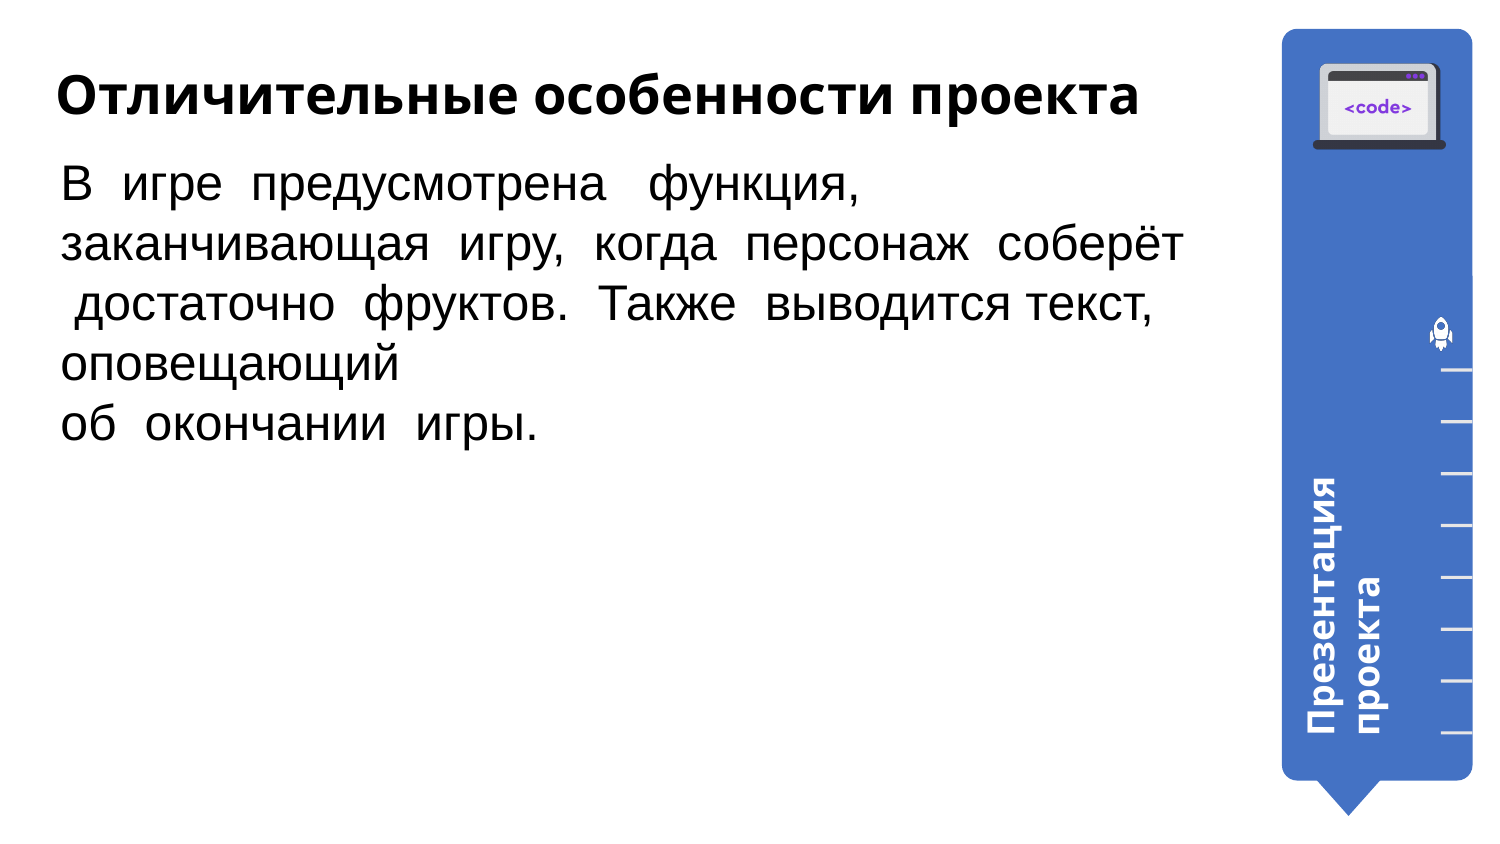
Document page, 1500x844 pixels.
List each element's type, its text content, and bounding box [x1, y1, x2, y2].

text_box Отличительные особенности проекта [55, 50, 1257, 149]
picture [1281, 13, 1473, 194]
text_box В игре предусмотрена функция, заканчивающая игру, когда персонаж соберёт достаточно фруктов. Также выводится текст, оповещающий об окончании игры. [45, 134, 1214, 465]
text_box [1281, 194, 1473, 816]
picture [1423, 311, 1459, 357]
